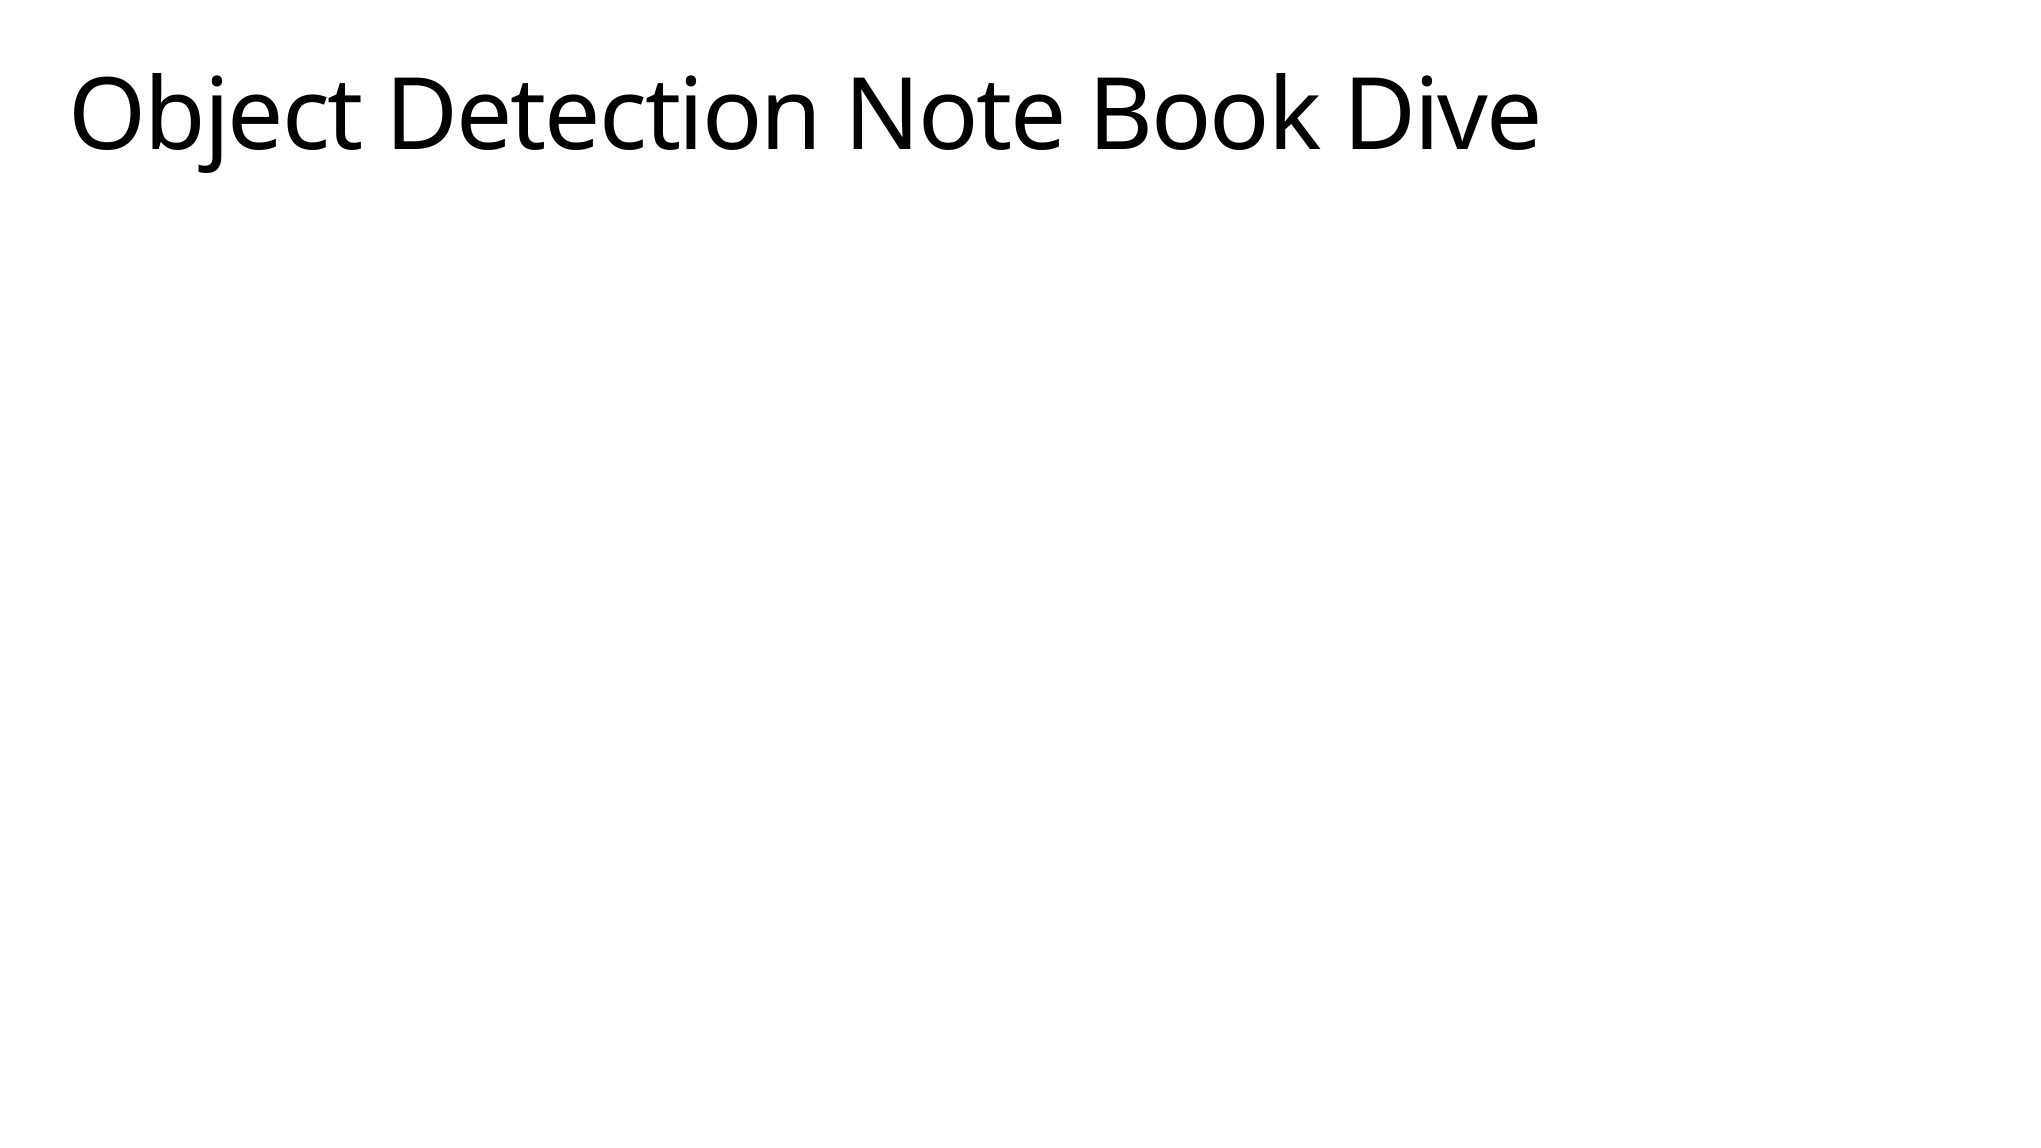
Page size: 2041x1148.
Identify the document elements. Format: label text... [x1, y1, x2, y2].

title Object Detection Note Book Dive [45, 48, 1996, 199]
